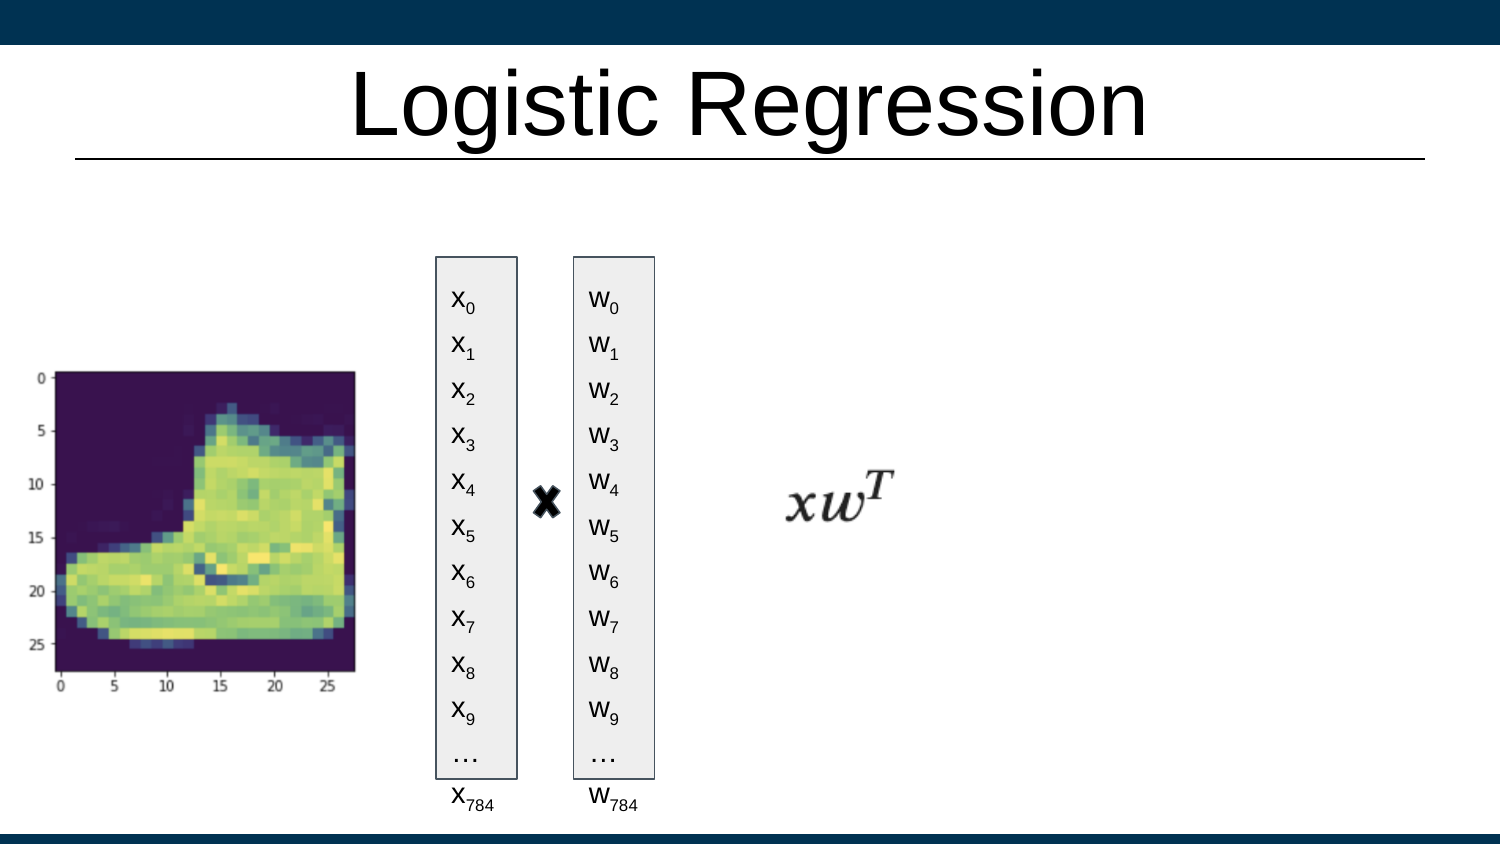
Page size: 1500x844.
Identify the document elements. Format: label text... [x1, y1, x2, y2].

text_box w0 w1 w2 w3 w4 w5 w6 w7 w8 w9 … w784 [573, 256, 655, 779]
picture [24, 361, 362, 697]
title Logistic Regression [75, 28, 1425, 169]
picture [771, 448, 904, 537]
text_box [533, 485, 560, 518]
text_box x0 x1 x2 x3 x4 x5 x6 x7 x8 x9 … x784 [436, 256, 517, 779]
